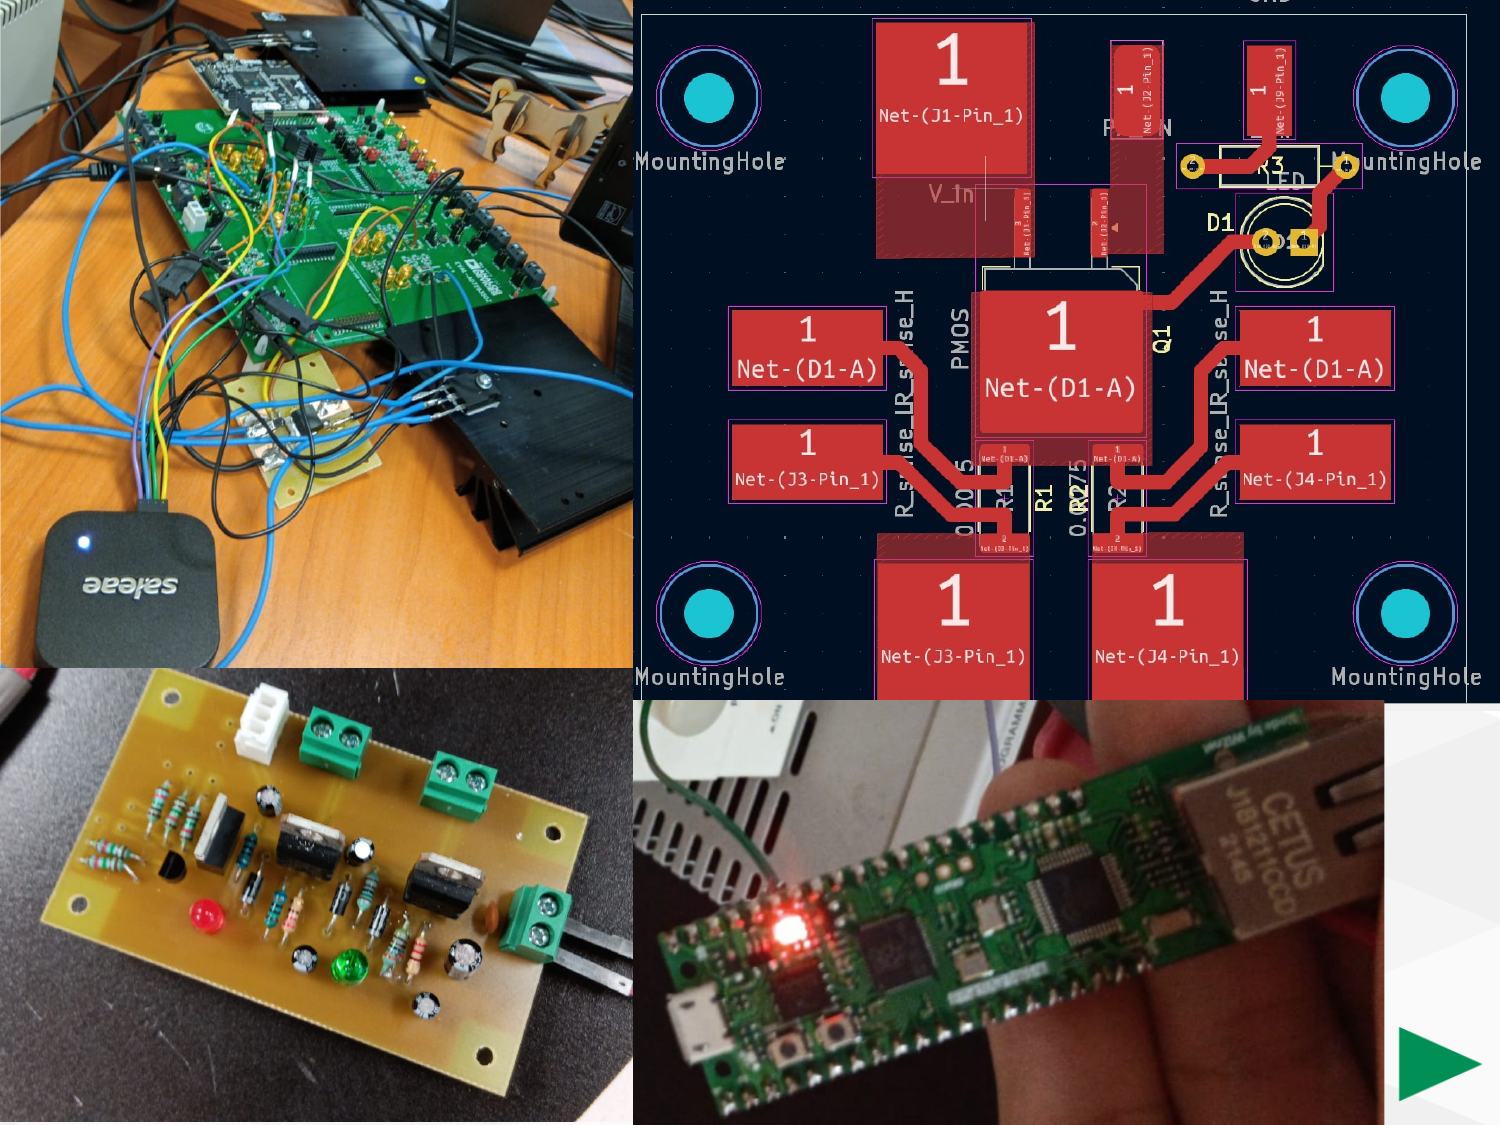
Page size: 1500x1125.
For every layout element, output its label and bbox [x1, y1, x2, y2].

slide_number [1393, 1035, 1459, 1095]
picture [0, 0, 1500, 1125]
